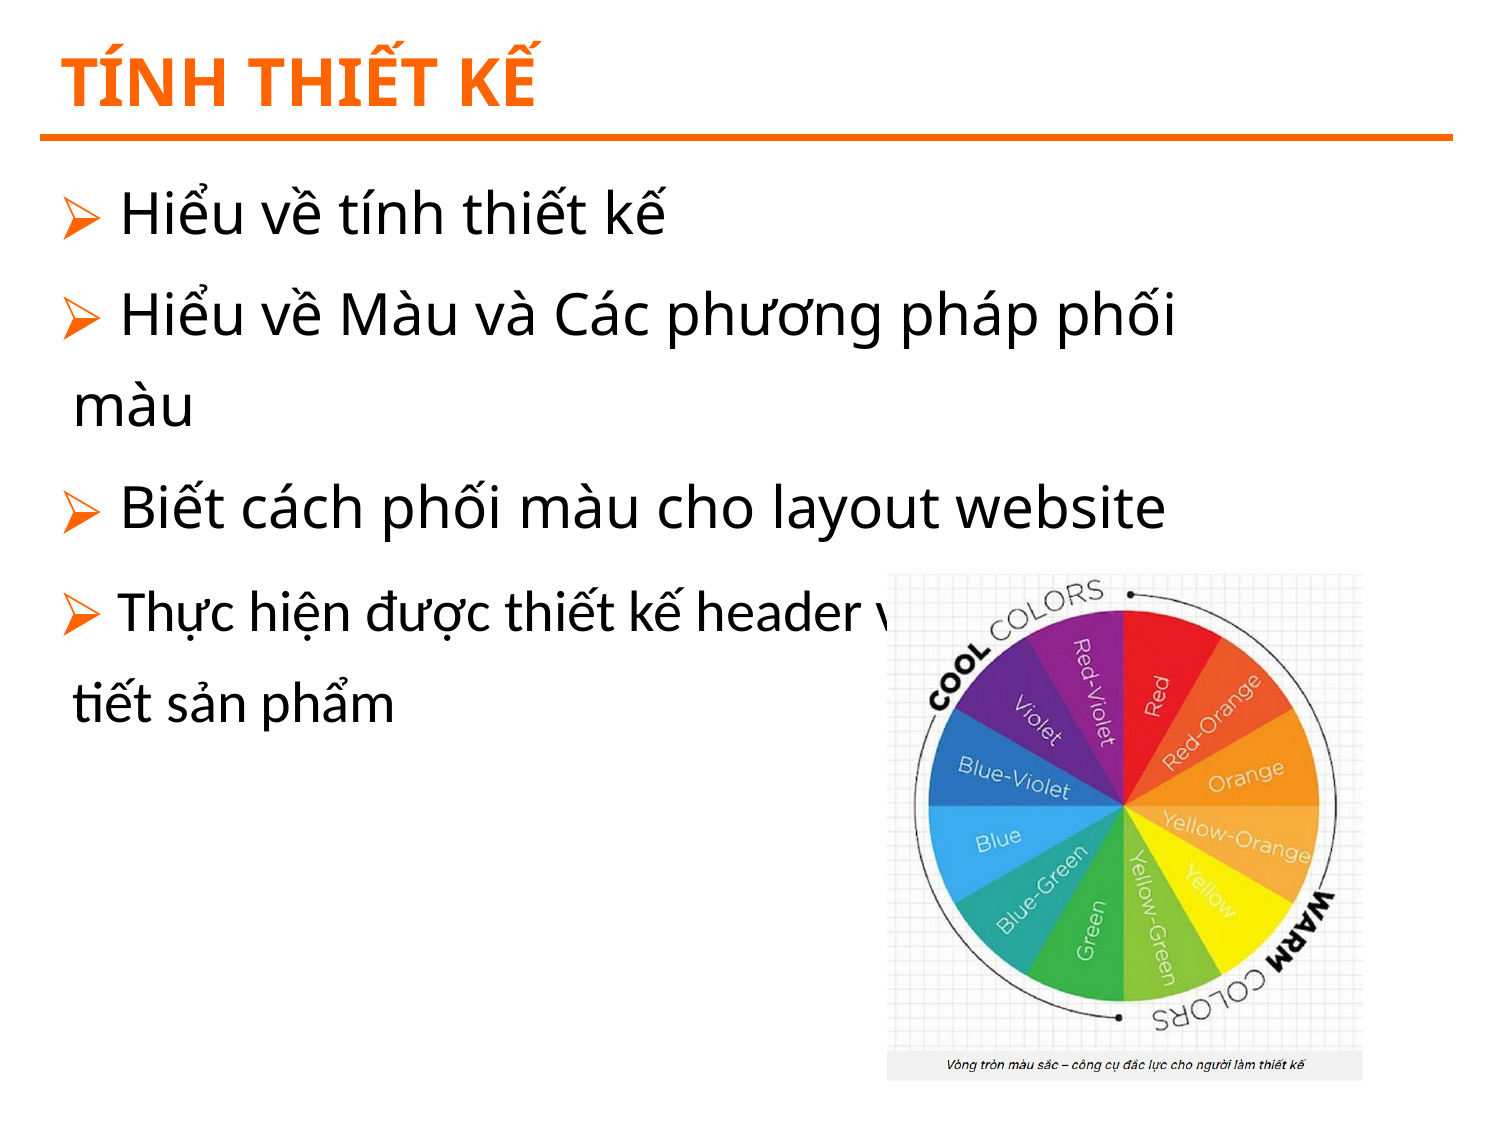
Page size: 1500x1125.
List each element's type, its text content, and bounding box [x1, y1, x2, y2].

title Tính thiết kế [40, 29, 1454, 130]
list Hiểu về tính thiết kế Hiểu về Màu và Các phương pháp phối màu Biết cách phối màu cho layout website Thực hiện được thiết kế header và thiết kế chi tiết sản phẩm [40, 145, 1288, 1100]
picture [887, 574, 1363, 1084]
